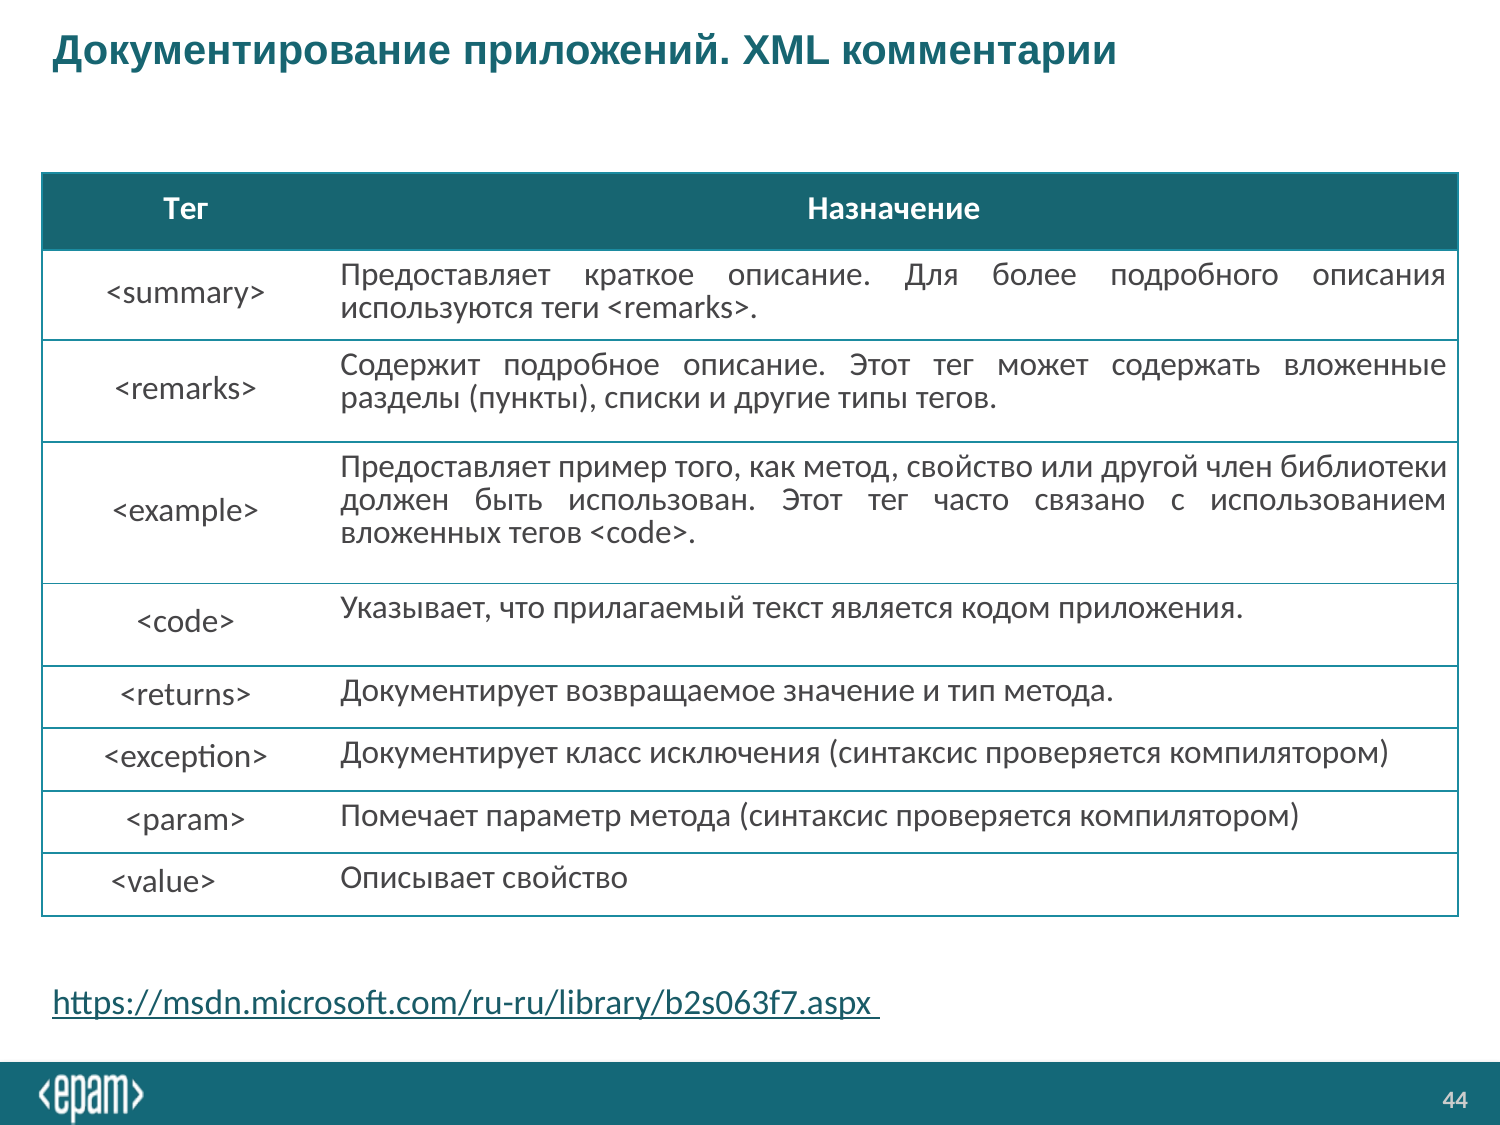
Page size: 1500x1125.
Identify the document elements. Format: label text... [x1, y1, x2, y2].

table_header Назначение [330, 174, 1457, 249]
table_cell <summary> [43, 251, 330, 339]
table_cell <example> [43, 443, 330, 583]
table_cell Содержит подробное описание. Этот тег может содержать вложенные разделы (пункты), списки и другие типы тегов. [330, 341, 1457, 441]
table_cell Помечает параметр метода (синтаксис проверяется компилятором) [330, 792, 1457, 852]
table_cell <code> [43, 584, 330, 665]
table_cell Предоставляет краткое описание. Для более подробного описания используются теги <remarks>. [330, 251, 1457, 339]
table_cell <exception> [43, 729, 330, 790]
table_cell <returns> [43, 667, 330, 727]
table_header Tег [43, 174, 330, 249]
title Документирование приложений. XML комментарии [0, 0, 1500, 95]
table_cell Предоставляет пример того, как метод, свойство или другой член библиотеки должен быть использован. Этот тег часто связано с использованием вложенных тегов <code>. [330, 443, 1457, 583]
table_cell Документирует возвращаемое значение и тип метода. [330, 667, 1457, 727]
table_cell Указывает, что прилагаемый текст является кодом приложения. [330, 584, 1457, 665]
picture [38, 1074, 144, 1125]
table_cell <remarks> [43, 341, 330, 441]
table_cell <param> [43, 792, 330, 852]
table_cell Описывает свойство [330, 854, 1457, 915]
table_cell Документирует класс исключения (синтаксис проверяется компилятором) [330, 729, 1457, 790]
table_cell <value> [43, 854, 330, 915]
text_box https://msdn.microsoft.com/ru-ru/library/b2s063f7.aspx [44, 971, 889, 1029]
